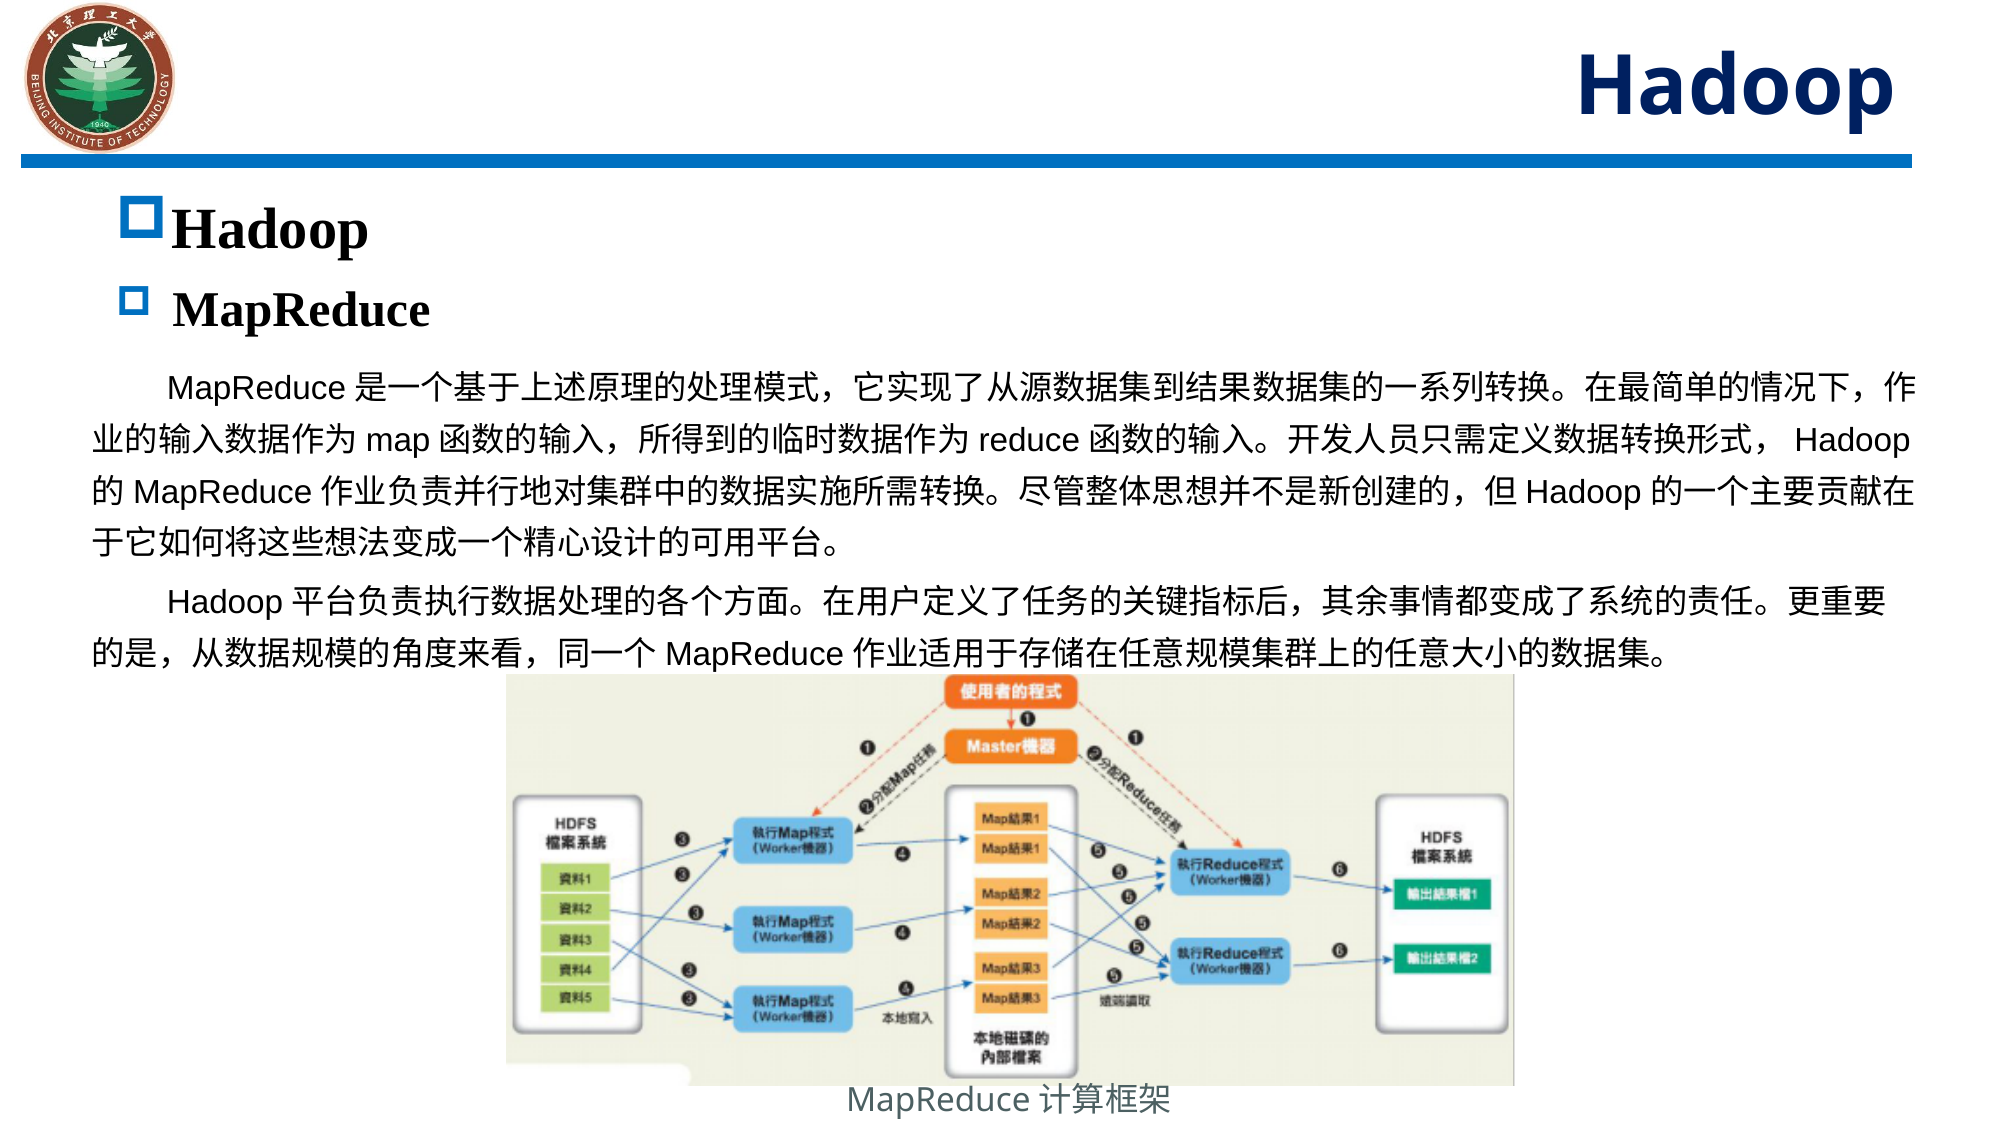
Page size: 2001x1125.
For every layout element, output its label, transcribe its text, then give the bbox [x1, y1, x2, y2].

text_box Hadoop [100, 182, 385, 268]
picture [21, 0, 178, 156]
text_box Hadoop [962, 51, 1912, 139]
picture [505, 674, 1516, 1086]
text_box MapReduce计算框架 [831, 1086, 1381, 1125]
text_box [21, 154, 1912, 168]
text_box MapReduce [101, 268, 446, 344]
text_box MapReduce是一个基于上述原理的处理模式，它实现了从源数据集到结果数据集的一系列转换。在最简单的情况下，作业的输入数据作为map函数的输入，所得到的临时数据作为reduce函数的输入。开发人员只需定义数据转换形式，Hadoop的MapReduce作业负责并行地对集群中的数据实施所需转换。尽管整体思想并不是新创建的，但Hadoop的一个主要贡献在于它如何将这些想法变成一个精心设计的可用平台。 Hadoop平台负责执行数据处理的各个方面。在用户定义了任务的关键指标后，其余事情都变成了系统的责任。更重要的是，从数据规模的角度来看，同一个MapReduce作业适用于存储在任意规模集群上的任意大小的数据集。 [71, 344, 1938, 786]
